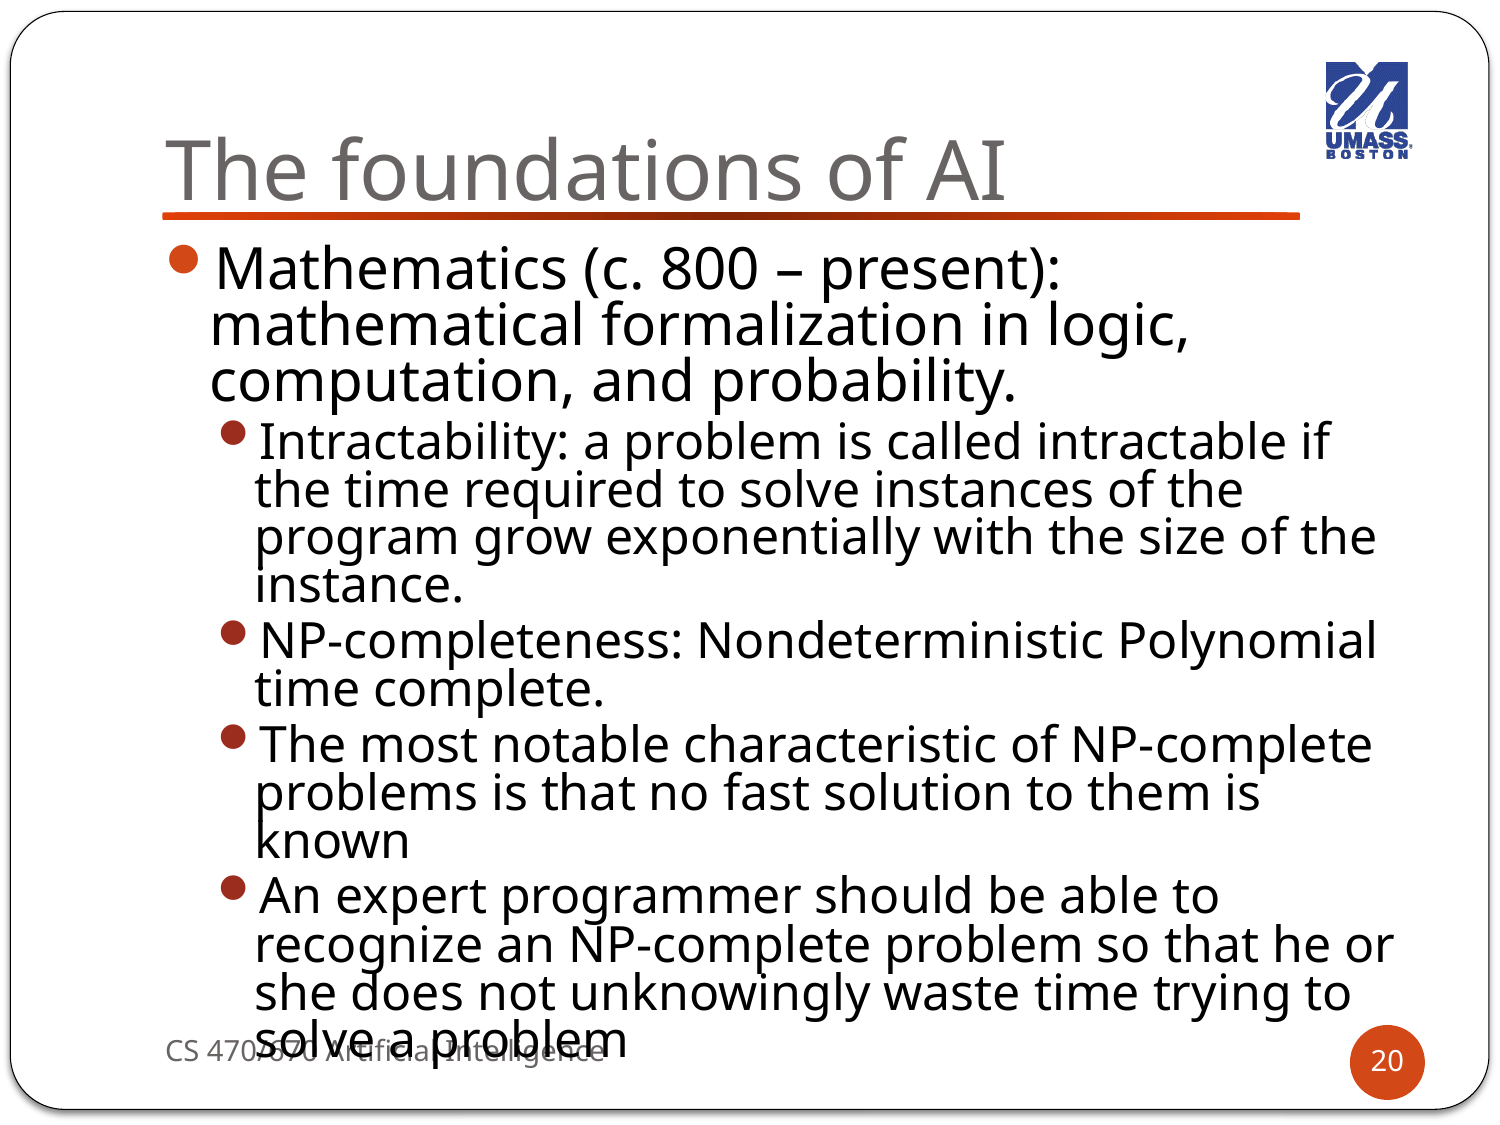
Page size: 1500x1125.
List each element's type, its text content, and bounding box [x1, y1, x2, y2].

footer CS 470/670 Artificial Intelligence [150, 1012, 800, 1088]
list Mathematics (c. 800 – present): mathematical formalization in logic, computation, and probability. Intractability: a problem is called intractable if the time required to solve instances of the program grow exponentially with the size of the instance. NP-completeness: Nondeterministic Polynomial time complete. The most notable characteristic of NP-complete problems is that no fast solution to them is known An expert programmer should be able to recognize an NP-complete problem so that he or she does not unknowingly waste time trying to solve a problem [150, 237, 1425, 988]
slide_number 20 [1349, 1024, 1425, 1100]
title The foundations of AI [150, 45, 1425, 233]
